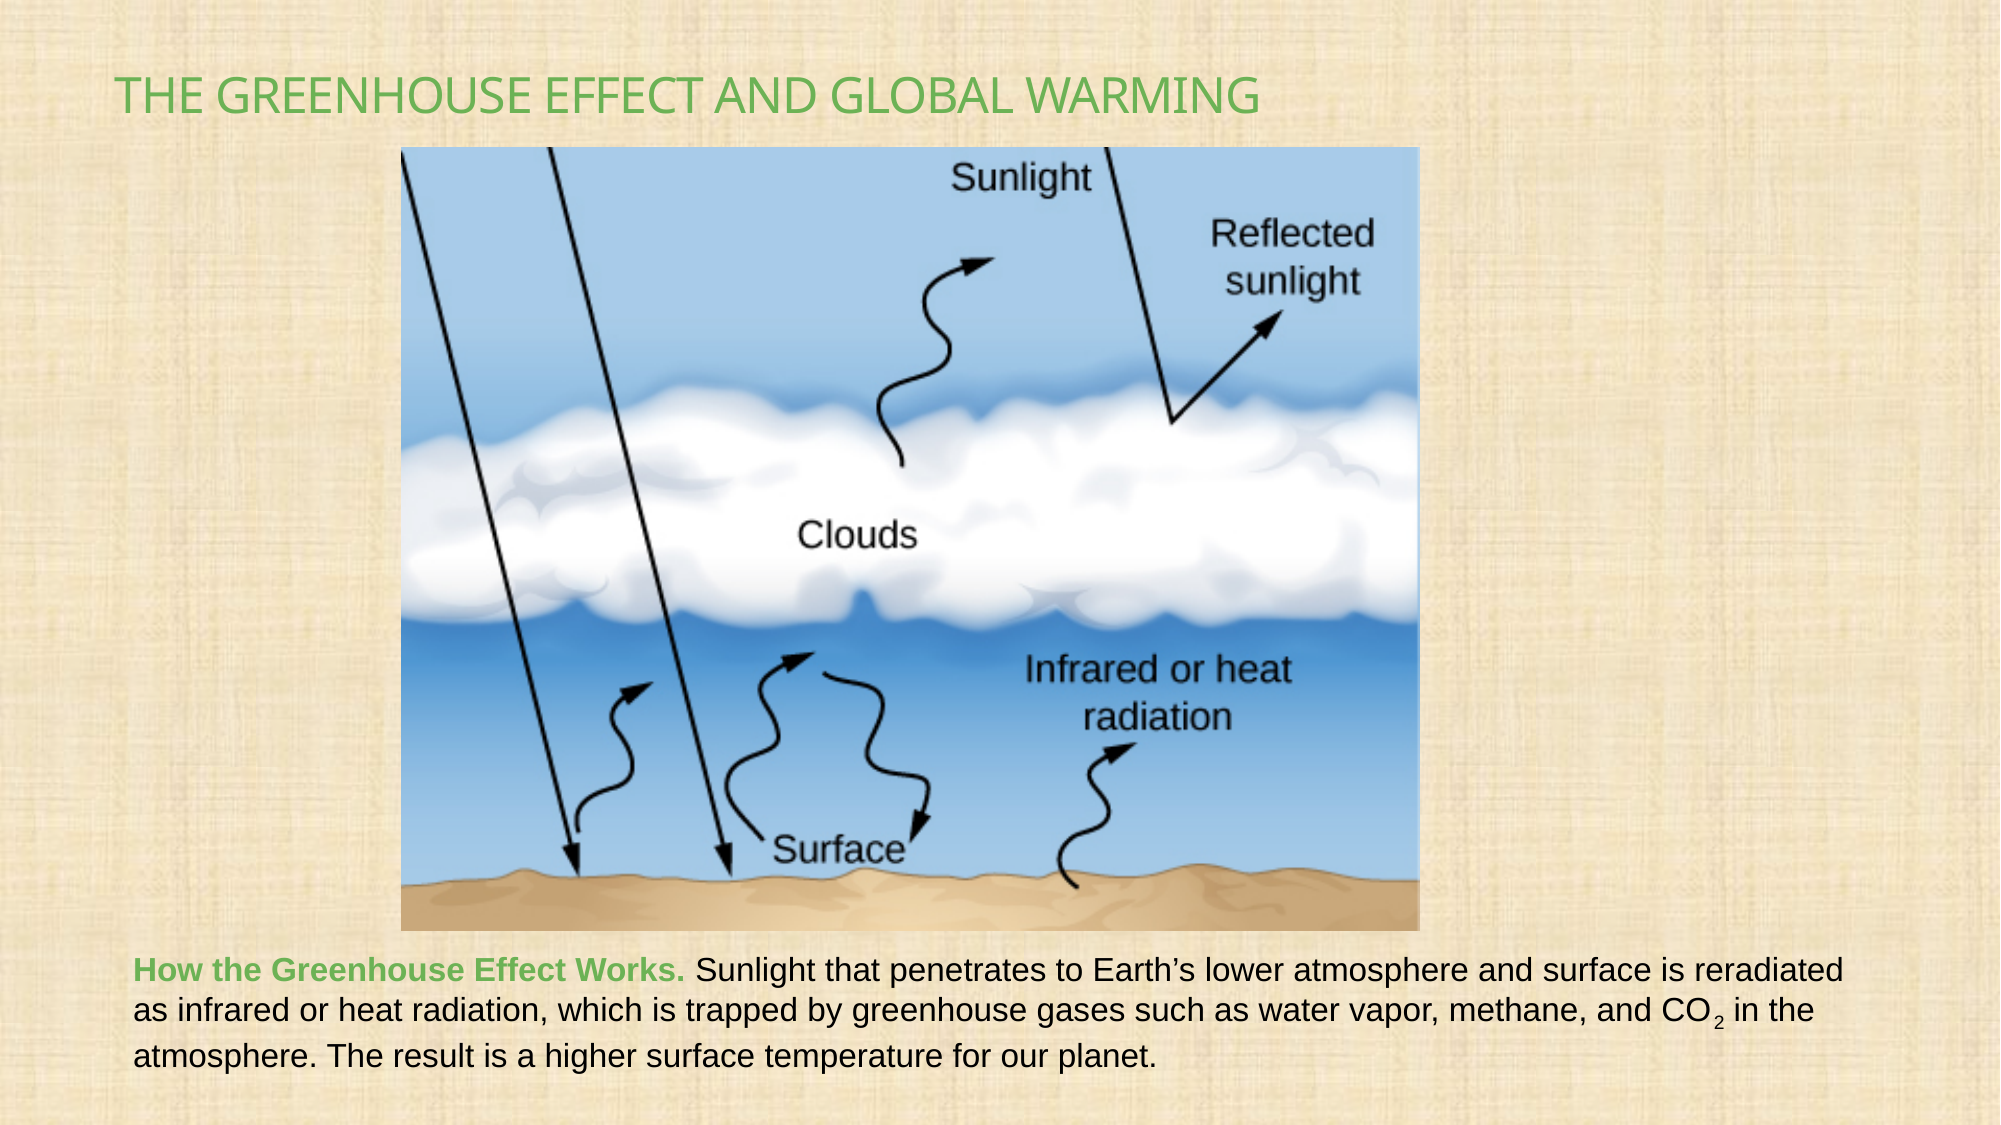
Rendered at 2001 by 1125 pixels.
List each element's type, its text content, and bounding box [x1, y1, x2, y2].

list How the Greenhouse Effect Works. Sunlight that penetrates to Earth’s lower atmosphere and surface is reradiated as infrared or heat radiation, which is trapped by greenhouse gases such as water vapor, methane, and CO2 in the atmosphere. The result is a higher surface temperature for our planet. [118, 940, 1882, 1103]
picture [401, 147, 1421, 931]
title The Greenhouse Effect and Global Warming [99, 22, 1864, 131]
